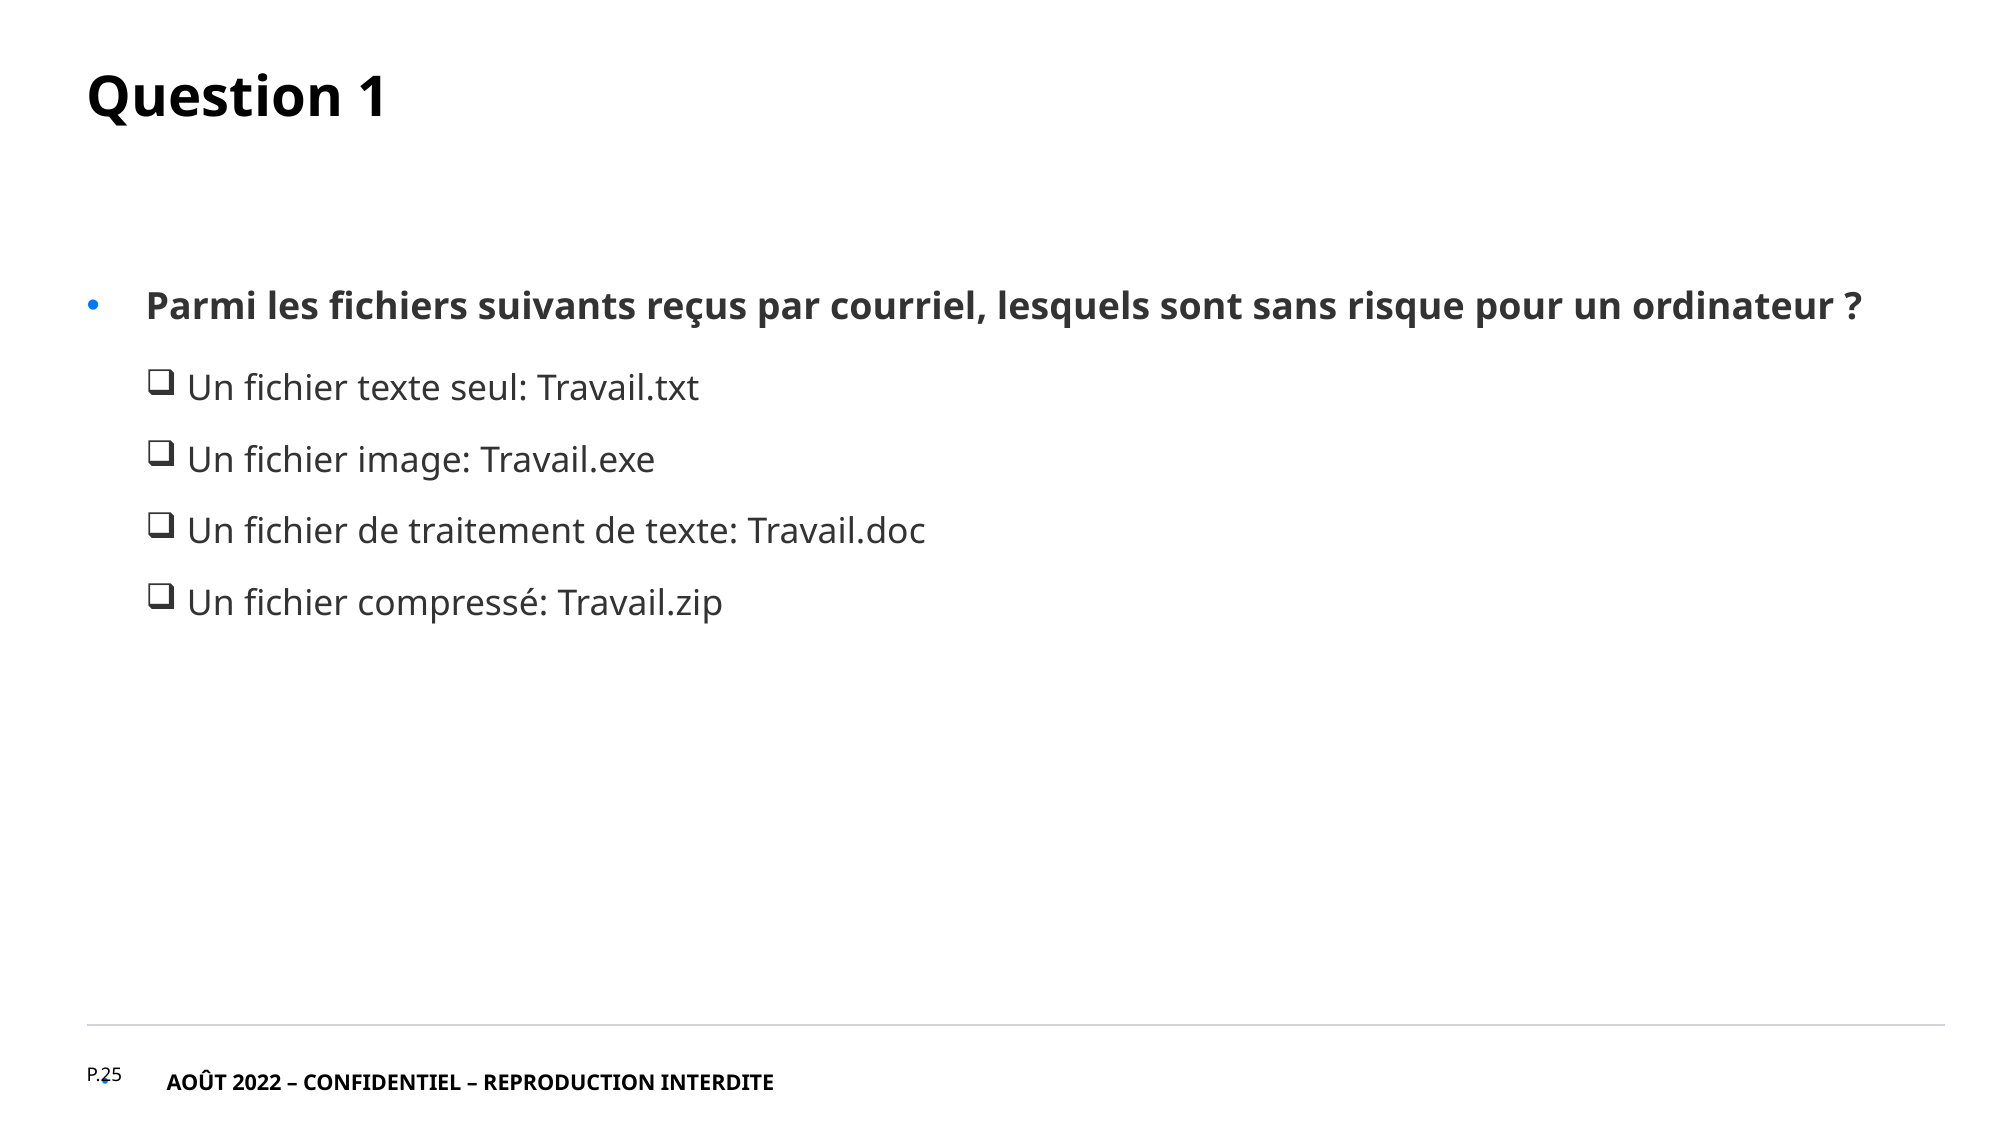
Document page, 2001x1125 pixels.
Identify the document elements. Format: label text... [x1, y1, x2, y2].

title Question 1 [86, 59, 1946, 204]
list Parmi les fichiers suivants reçus par courriel, lesquels sont sans risque pour un ordinateur ? Un fichier texte seul: Travail.txt Un fichier image: Travail.exe Un fichier de traitement de texte: Travail.doc Un fichier compressé: Travail.zip [86, 279, 1946, 759]
slide_number p.25 [86, 1057, 140, 1095]
